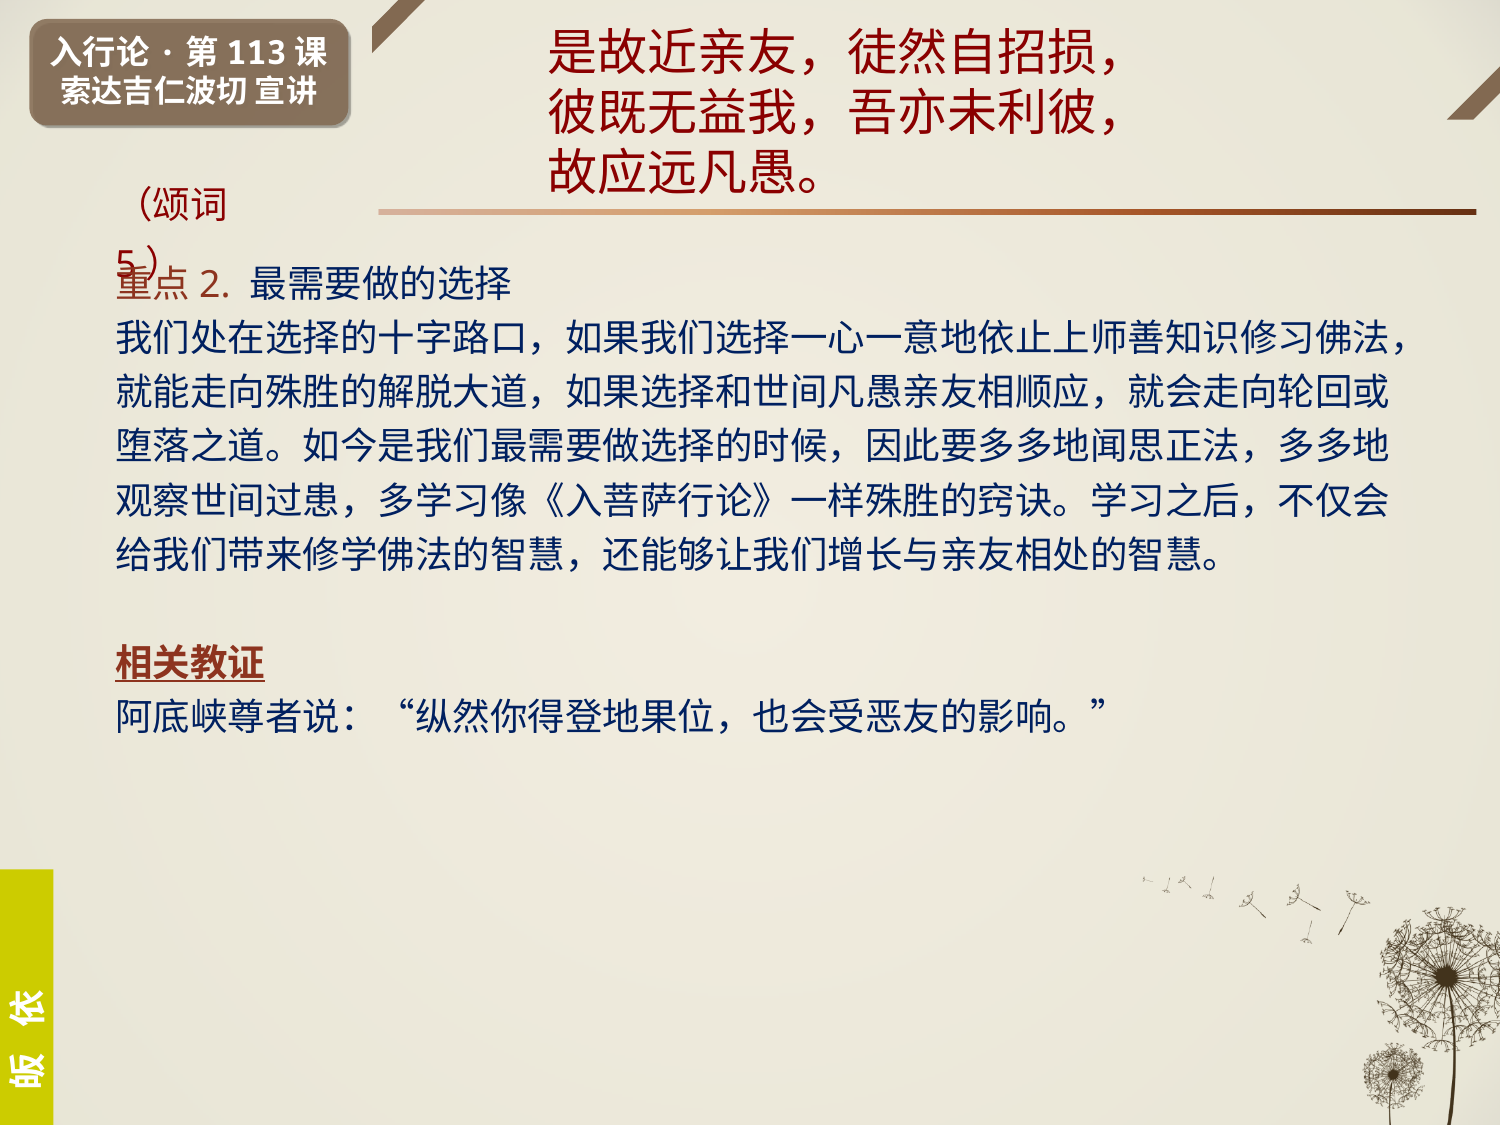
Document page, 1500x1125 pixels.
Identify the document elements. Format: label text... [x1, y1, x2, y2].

text_box 是故近亲友，徒然自招损，彼既无益我，吾亦未利彼，故应远凡愚。 [532, 37, 1195, 208]
picture [0, 0, 1500, 1125]
text_box [1446, 66, 1500, 120]
text_box 重点2. 最需要做的选择 我们处在选择的十字路口，如果我们选择一心一意地依止上师善知识修习佛法，就能走向殊胜的解脱大道，如果选择和世间凡愚亲友相顺应，就会走向轮回或堕落之道。如今是我们最需要做选择的时候，因此要多多地闻思正法，多多地观察世间过患，多学习像《入菩萨行论》一样殊胜的窍诀。学习之后，不仅会给我们带来修学佛法的智慧，还能够让我们增长与亲友相处的智慧。 相关教证 阿底峡尊者说：“纵然你得登地果位，也会受恶友的影响。” [100, 243, 1424, 746]
text_box （颂词5） [100, 160, 278, 243]
text_box 入行论·第113课 索达吉仁波切 宣讲 [29, 18, 349, 126]
text_box 皈 依 [0, 869, 54, 1125]
text_box [372, 0, 425, 54]
